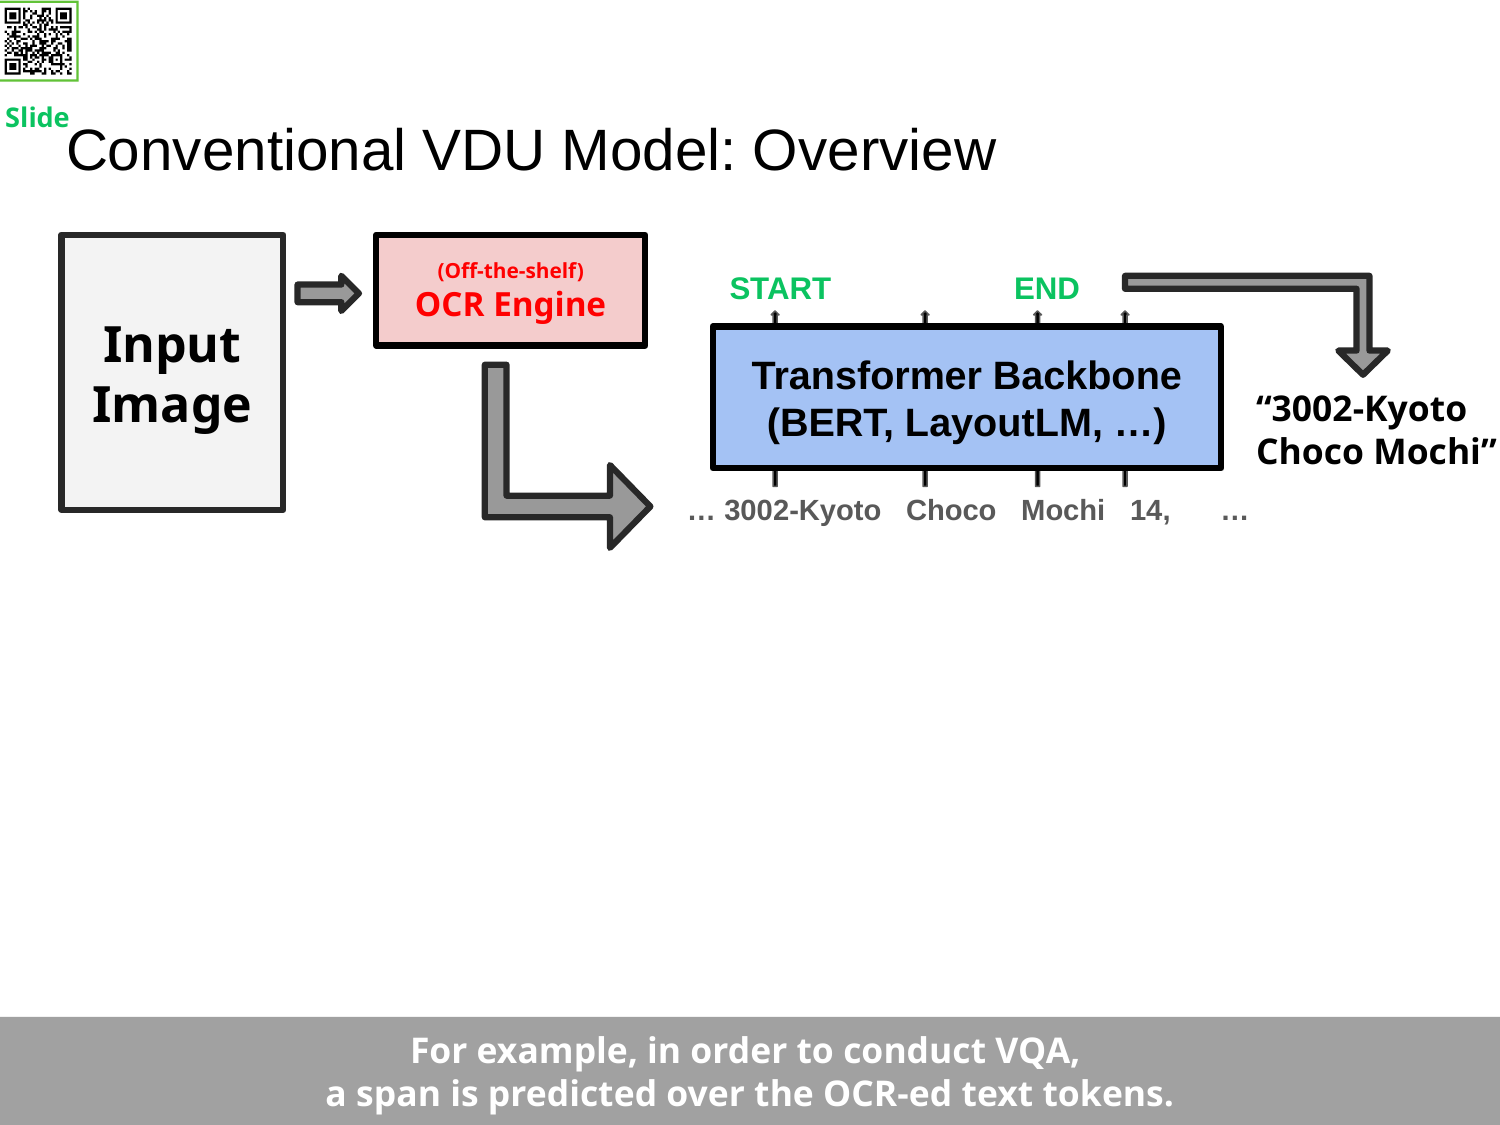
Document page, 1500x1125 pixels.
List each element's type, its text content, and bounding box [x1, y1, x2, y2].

text_box Input Image [61, 234, 284, 510]
text_box [1033, 310, 1042, 326]
text_box [1123, 469, 1128, 487]
text_box [297, 275, 359, 311]
text_box [1121, 310, 1129, 326]
text_box [923, 469, 928, 487]
text_box [484, 364, 651, 548]
text_box [1035, 469, 1040, 487]
text_box START END [714, 252, 1458, 321]
text_box For example, in order to conduct VQA, a span is predicted over the OCR-ed text tokens. [0, 1016, 1500, 1125]
text_box [921, 310, 929, 326]
text_box Transformer Backbone (BERT, LayoutLM, …) [712, 326, 1222, 469]
text_box “3002-Kyoto Choco Mochi” [1240, 371, 1500, 476]
text_box Slide [0, 69, 100, 149]
text_box … 3002-Kyoto Choco Mochi 14, … [671, 476, 1500, 542]
text_box [773, 469, 778, 487]
text_box (Off-the-shelf) OCR Engine [376, 234, 646, 346]
title Conventional VDU Model: Overview [51, 97, 1449, 223]
text_box [1125, 275, 1388, 375]
text_box [771, 310, 779, 326]
picture [0, 0, 80, 83]
